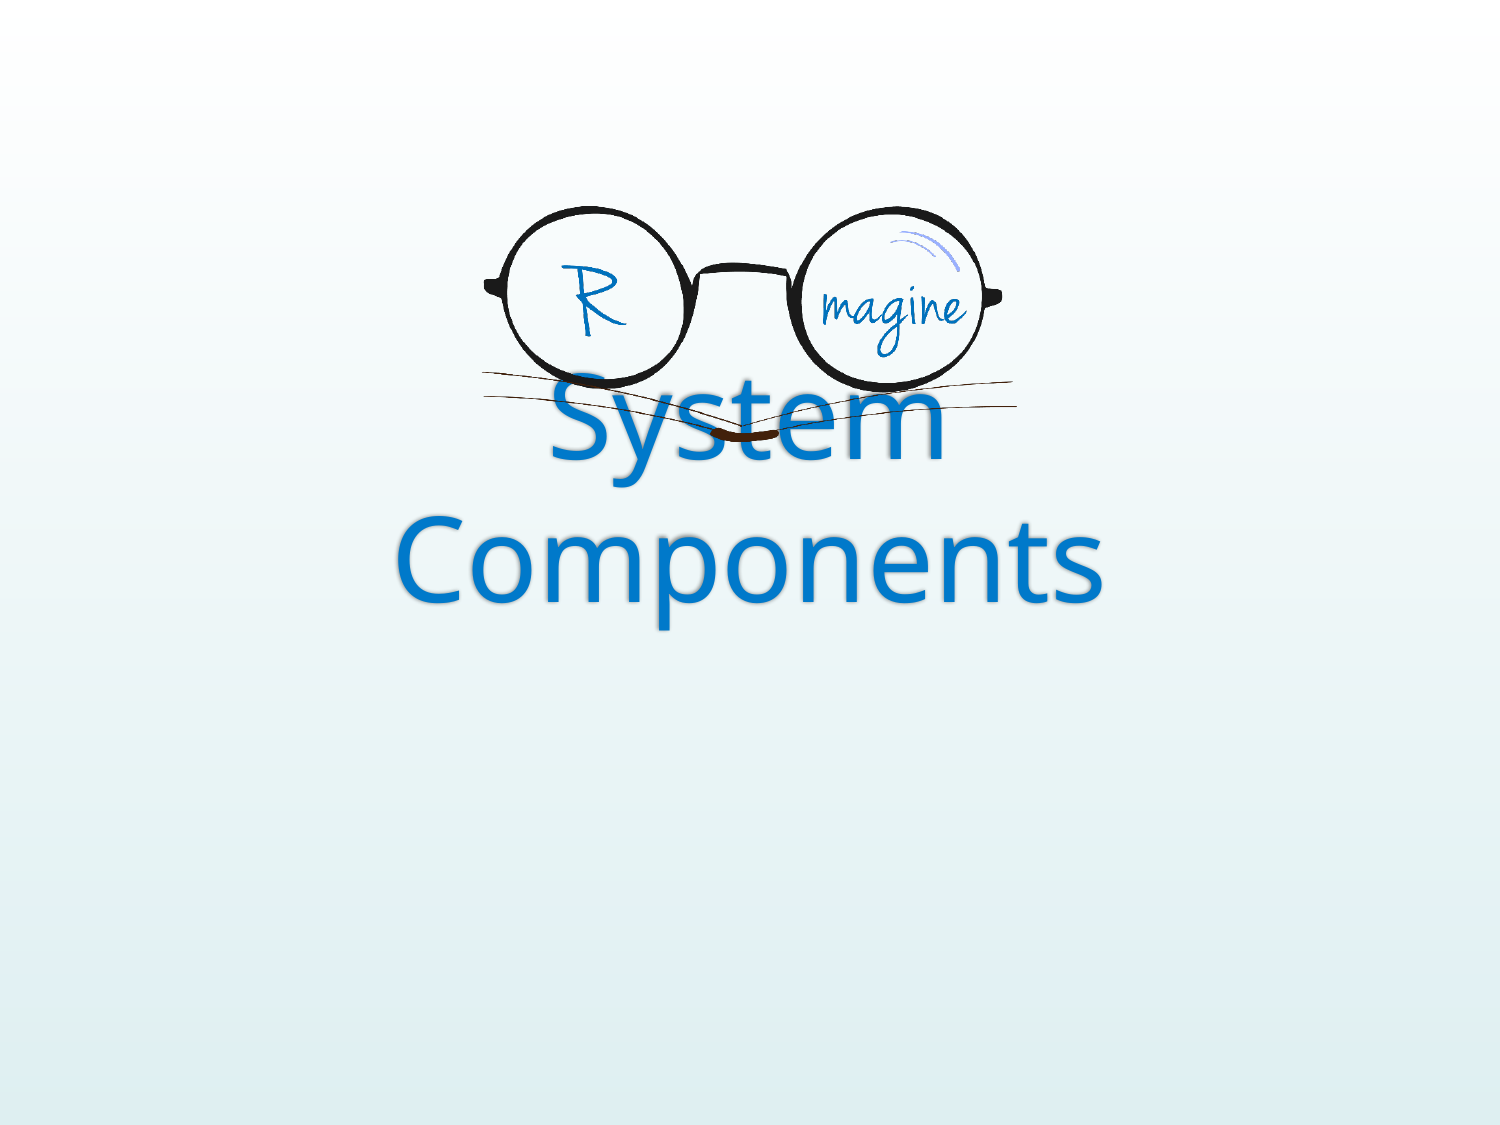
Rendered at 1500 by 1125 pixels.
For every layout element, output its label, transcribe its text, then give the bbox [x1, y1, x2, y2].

picture [471, 206, 1027, 462]
title System Components [168, 333, 1331, 634]
